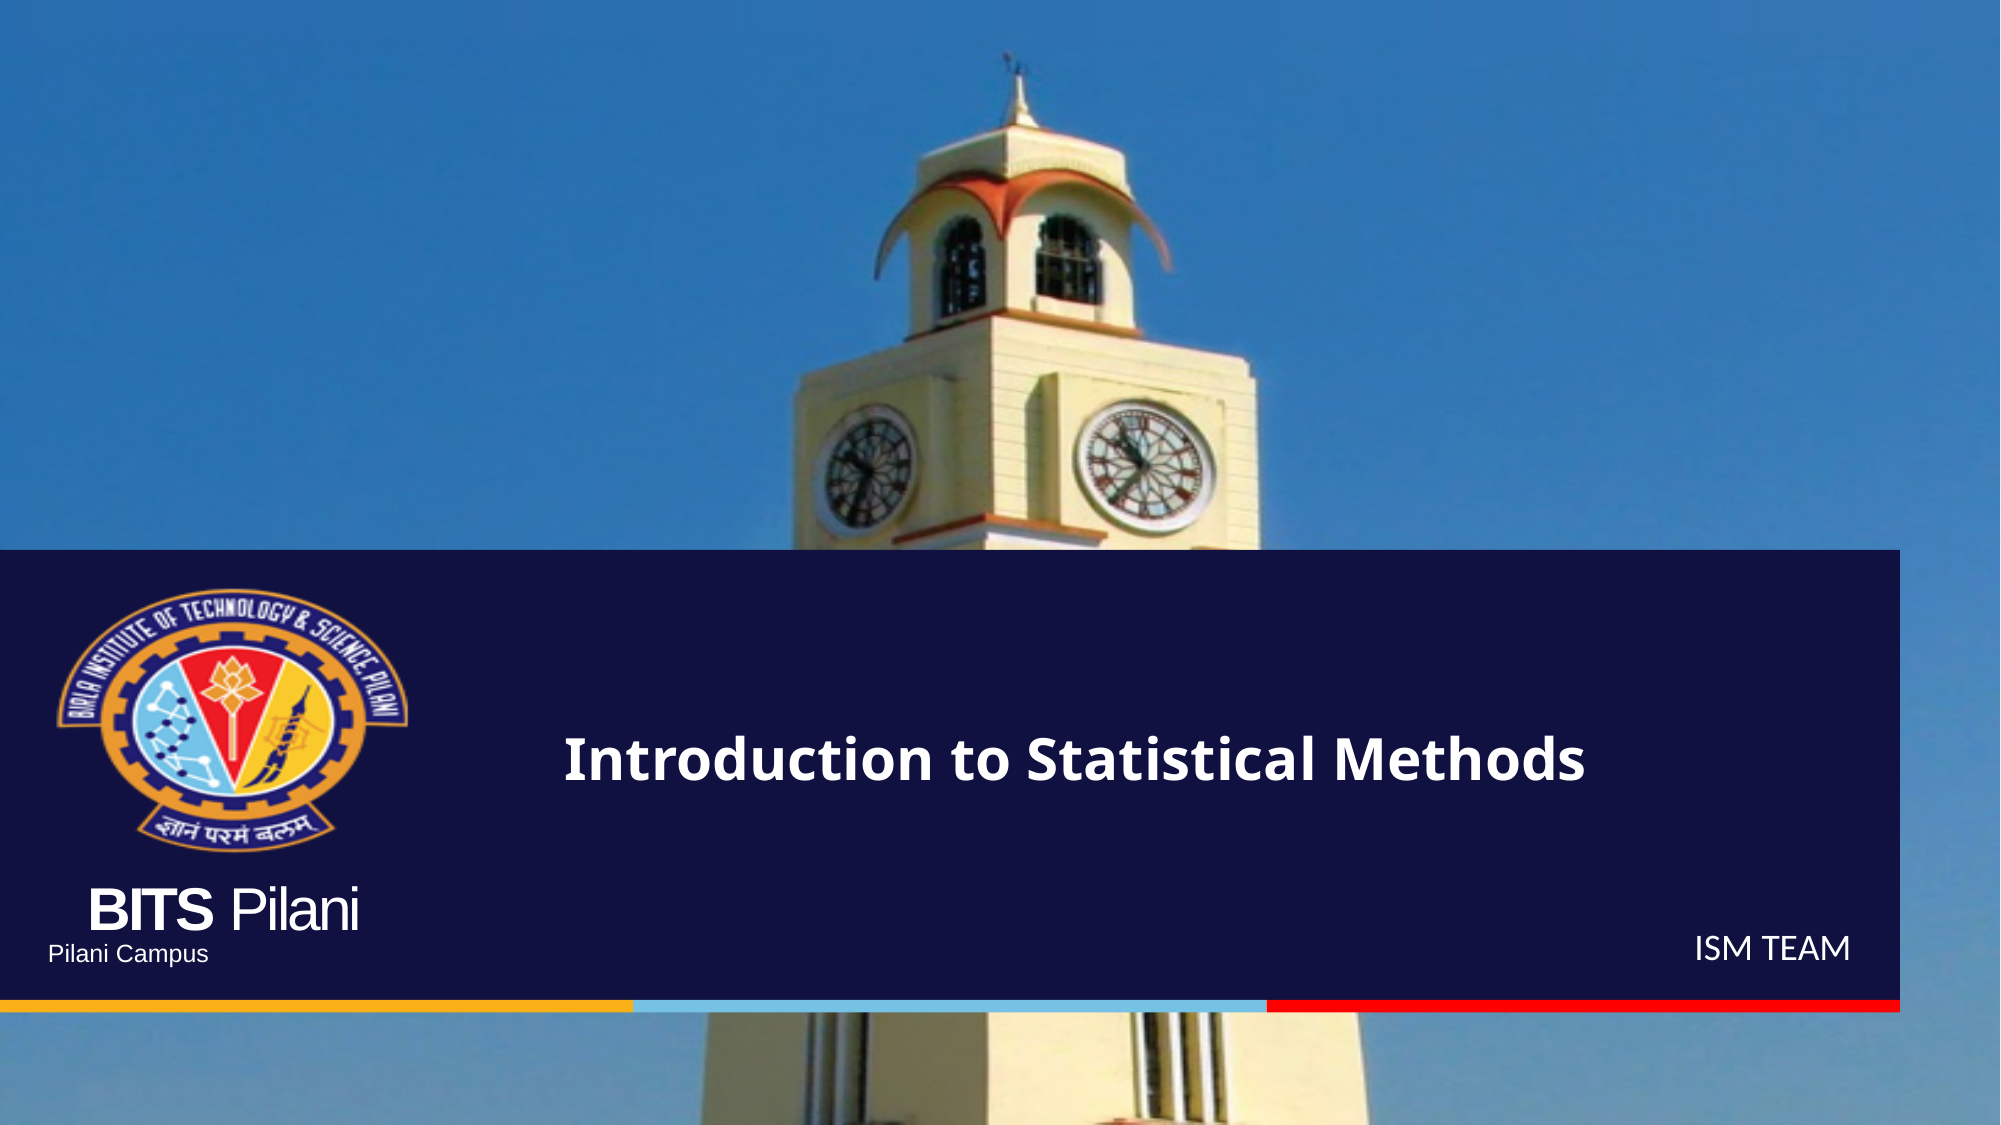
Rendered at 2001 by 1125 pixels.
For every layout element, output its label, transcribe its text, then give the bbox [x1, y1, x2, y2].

title Introduction to Statistical Methods [549, 624, 1867, 875]
picture [0, 0, 2001, 1125]
list ISM TEAM [549, 887, 1867, 975]
